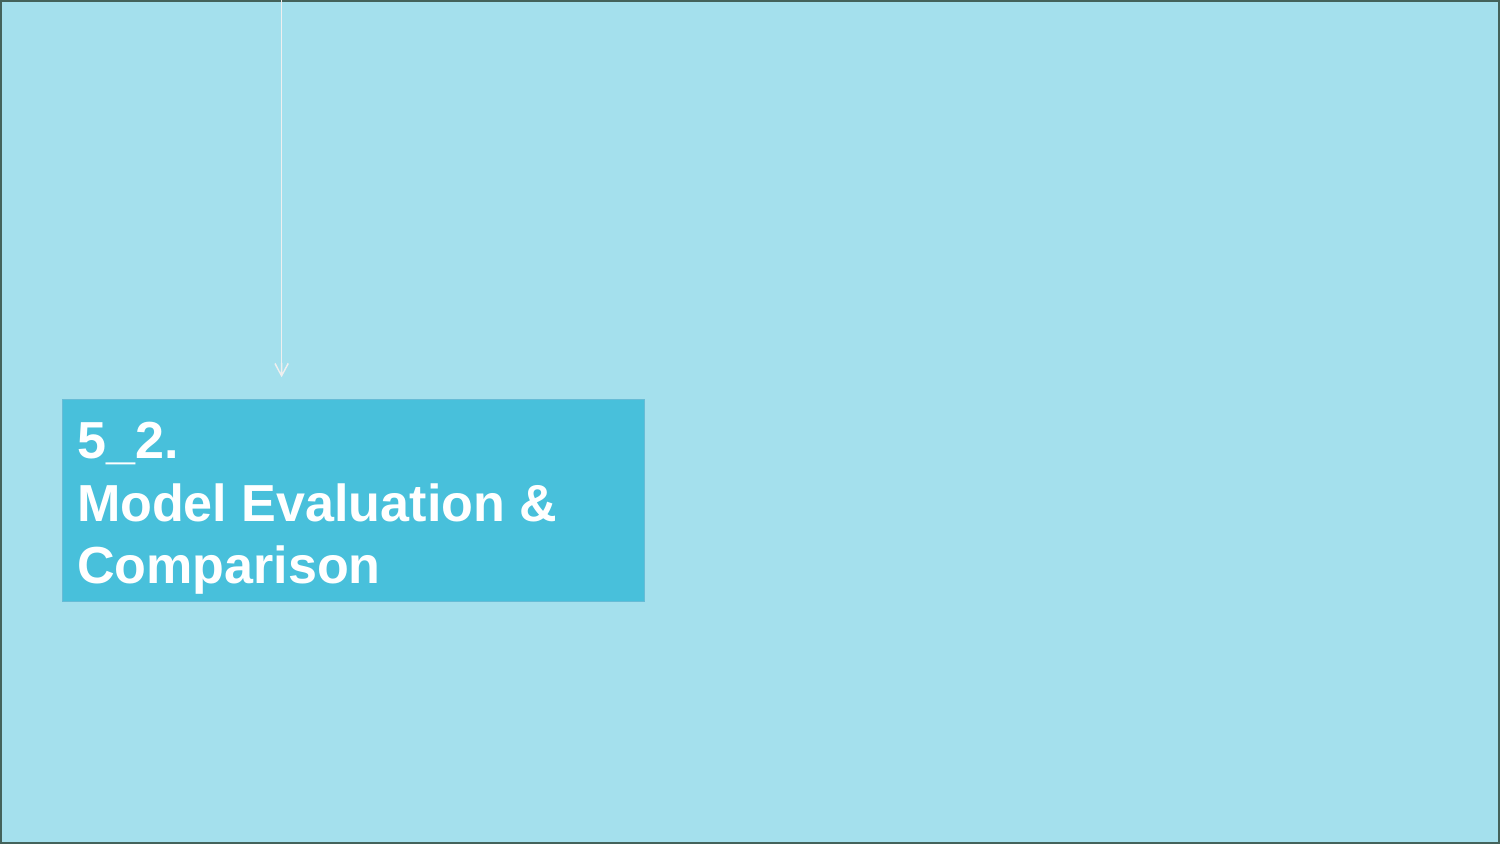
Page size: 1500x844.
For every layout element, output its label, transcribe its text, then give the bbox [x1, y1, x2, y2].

text_box [0, 0, 1500, 844]
text_box 5_2. Model Evaluation & Comparison [62, 399, 645, 602]
text_box [67, 377, 471, 492]
